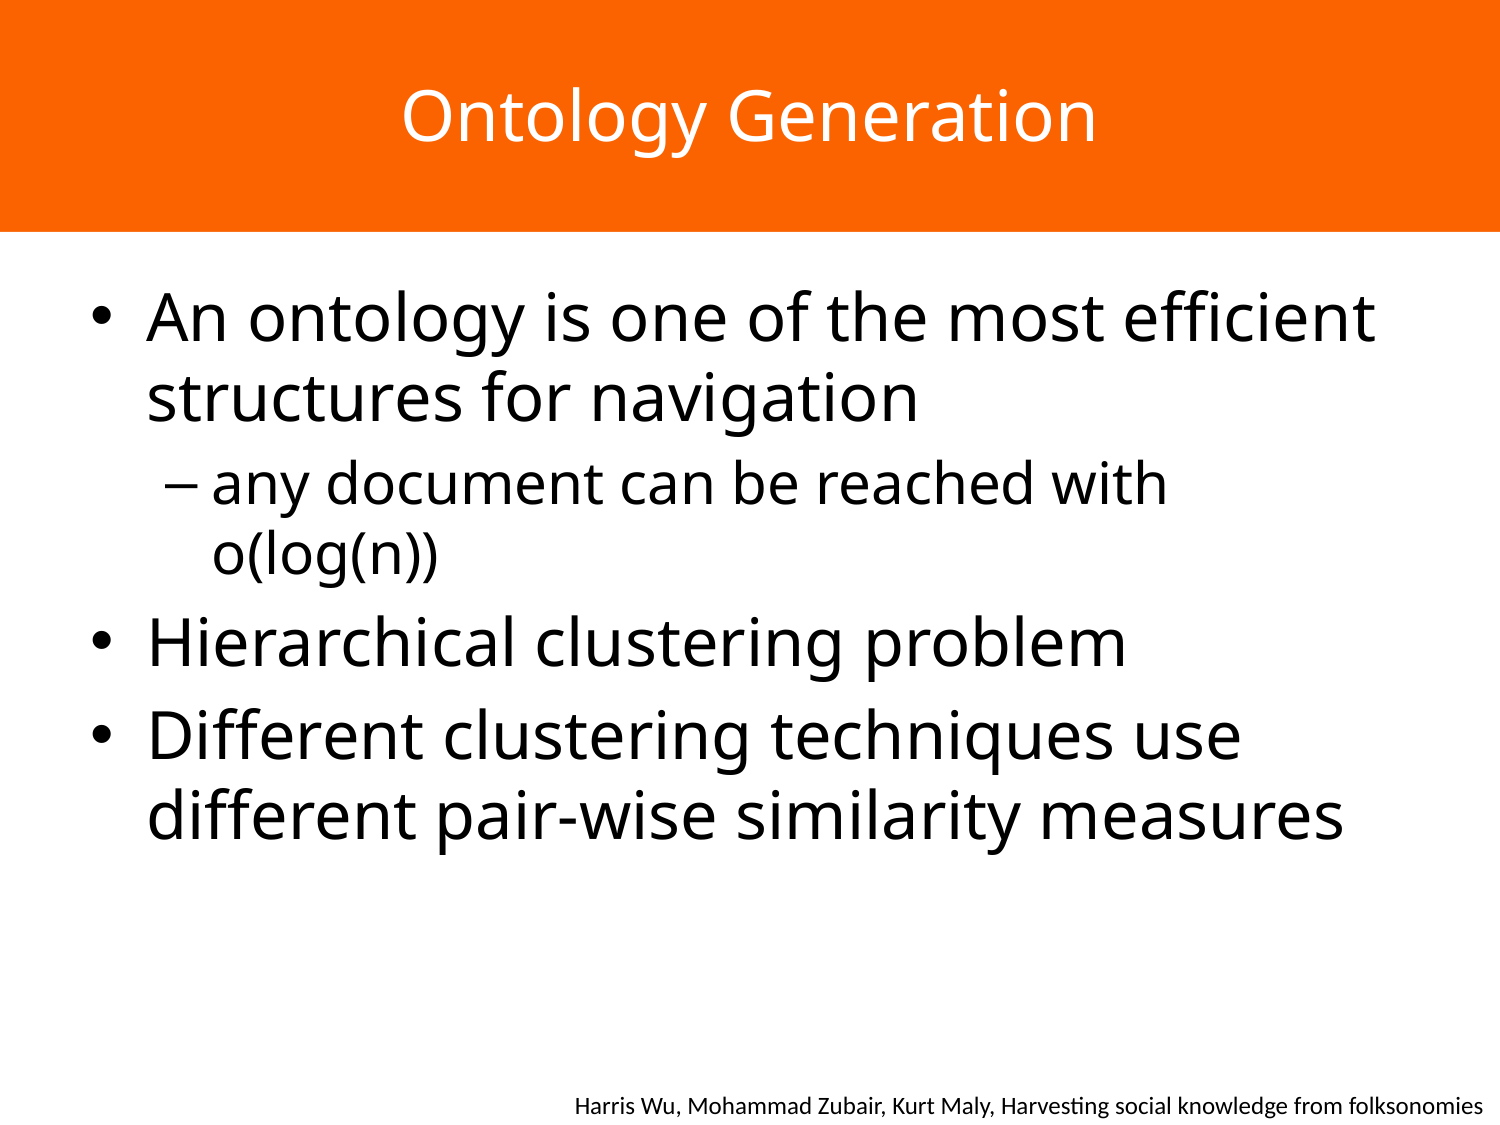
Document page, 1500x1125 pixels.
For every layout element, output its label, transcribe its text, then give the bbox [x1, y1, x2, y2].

list An ontology is one of the most efficient structures for navigation any document can be reached with o(log(n)) Hierarchical clustering problem Different clustering techniques use different pair-wise similarity measures [75, 267, 1425, 1024]
text_box Harris Wu, Mohammad Zubair, Kurt Maly, Harvesting social knowledge from folksonomies [0, 1082, 1500, 1125]
title Ontology Generation [75, 30, 1425, 197]
